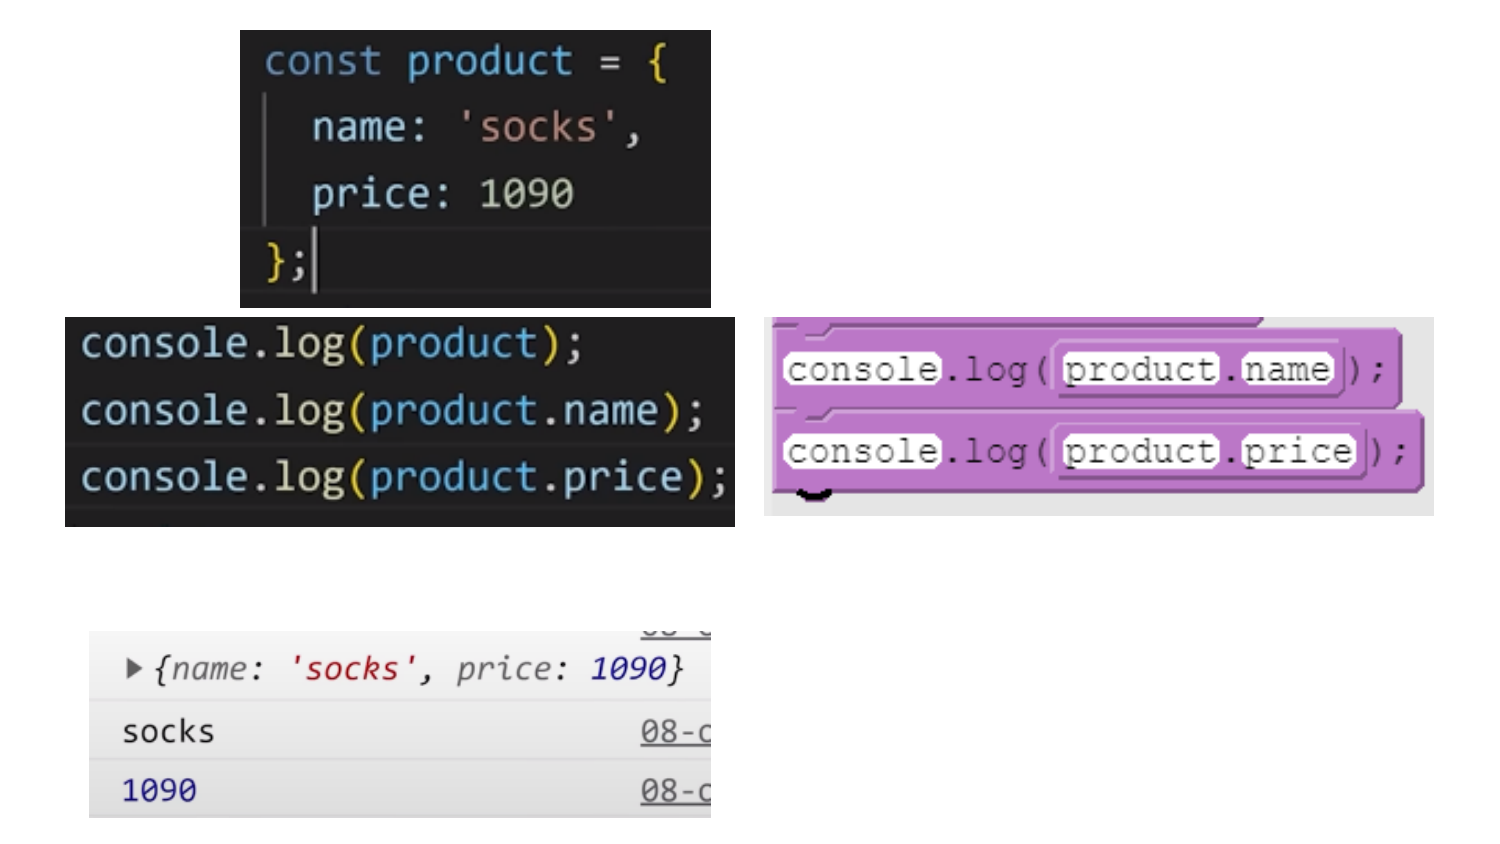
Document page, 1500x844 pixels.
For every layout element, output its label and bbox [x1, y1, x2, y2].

picture [764, 316, 1434, 516]
picture [88, 631, 712, 818]
picture [239, 30, 712, 308]
picture [65, 316, 735, 527]
